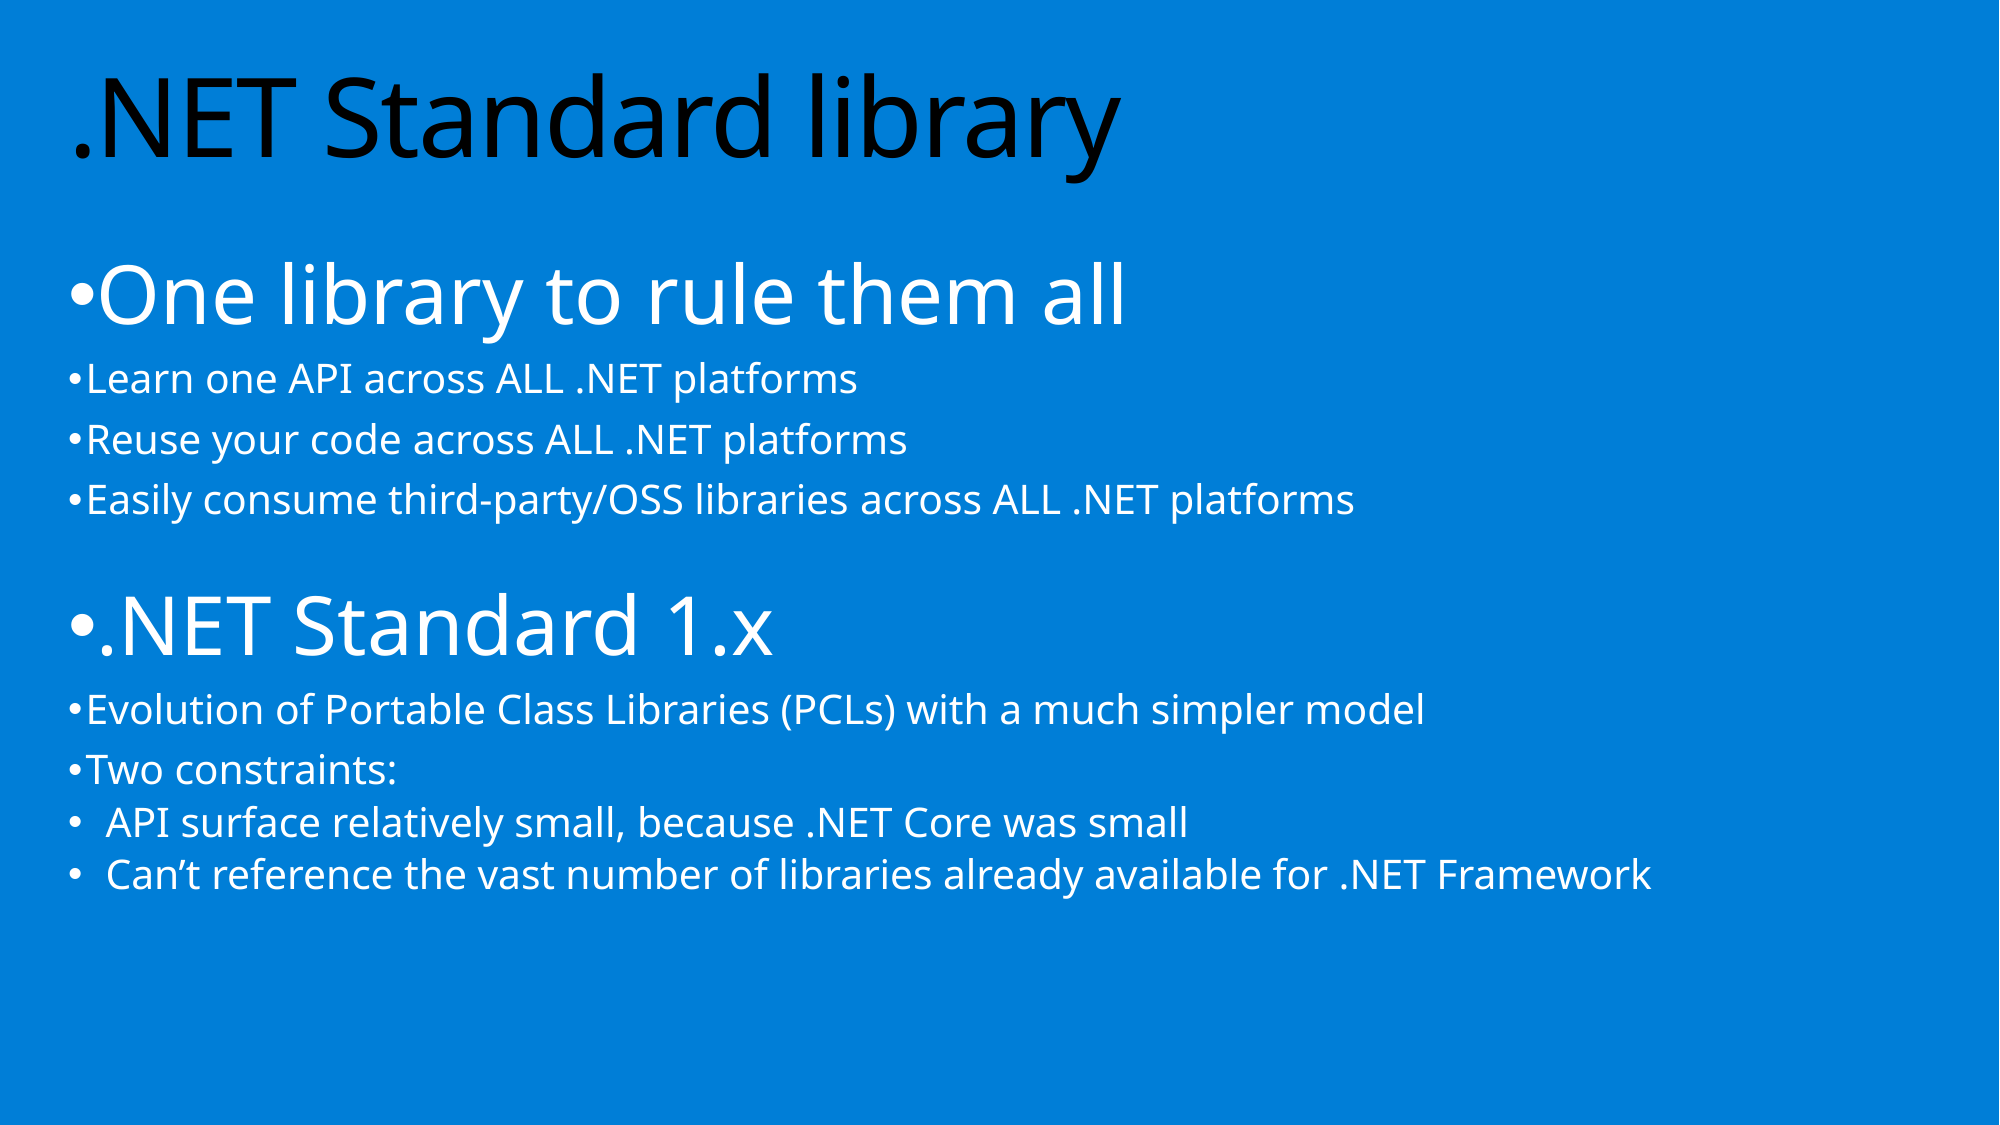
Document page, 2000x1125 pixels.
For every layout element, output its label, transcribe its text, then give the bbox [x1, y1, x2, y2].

list One library to rule them all Learn one API across ALL .NET platforms Reuse your code across ALL .NET platforms Easily consume third-party/OSS libraries across ALL .NET platforms .NET Standard 1.x Evolution of Portable Class Libraries (PCLs) with a much simpler model Two constraints: API surface relatively small, because .NET Core was small Can’t reference the vast number of libraries already available for .NET Framework [44, 239, 1956, 914]
title .NET Standard library [44, 47, 1956, 196]
